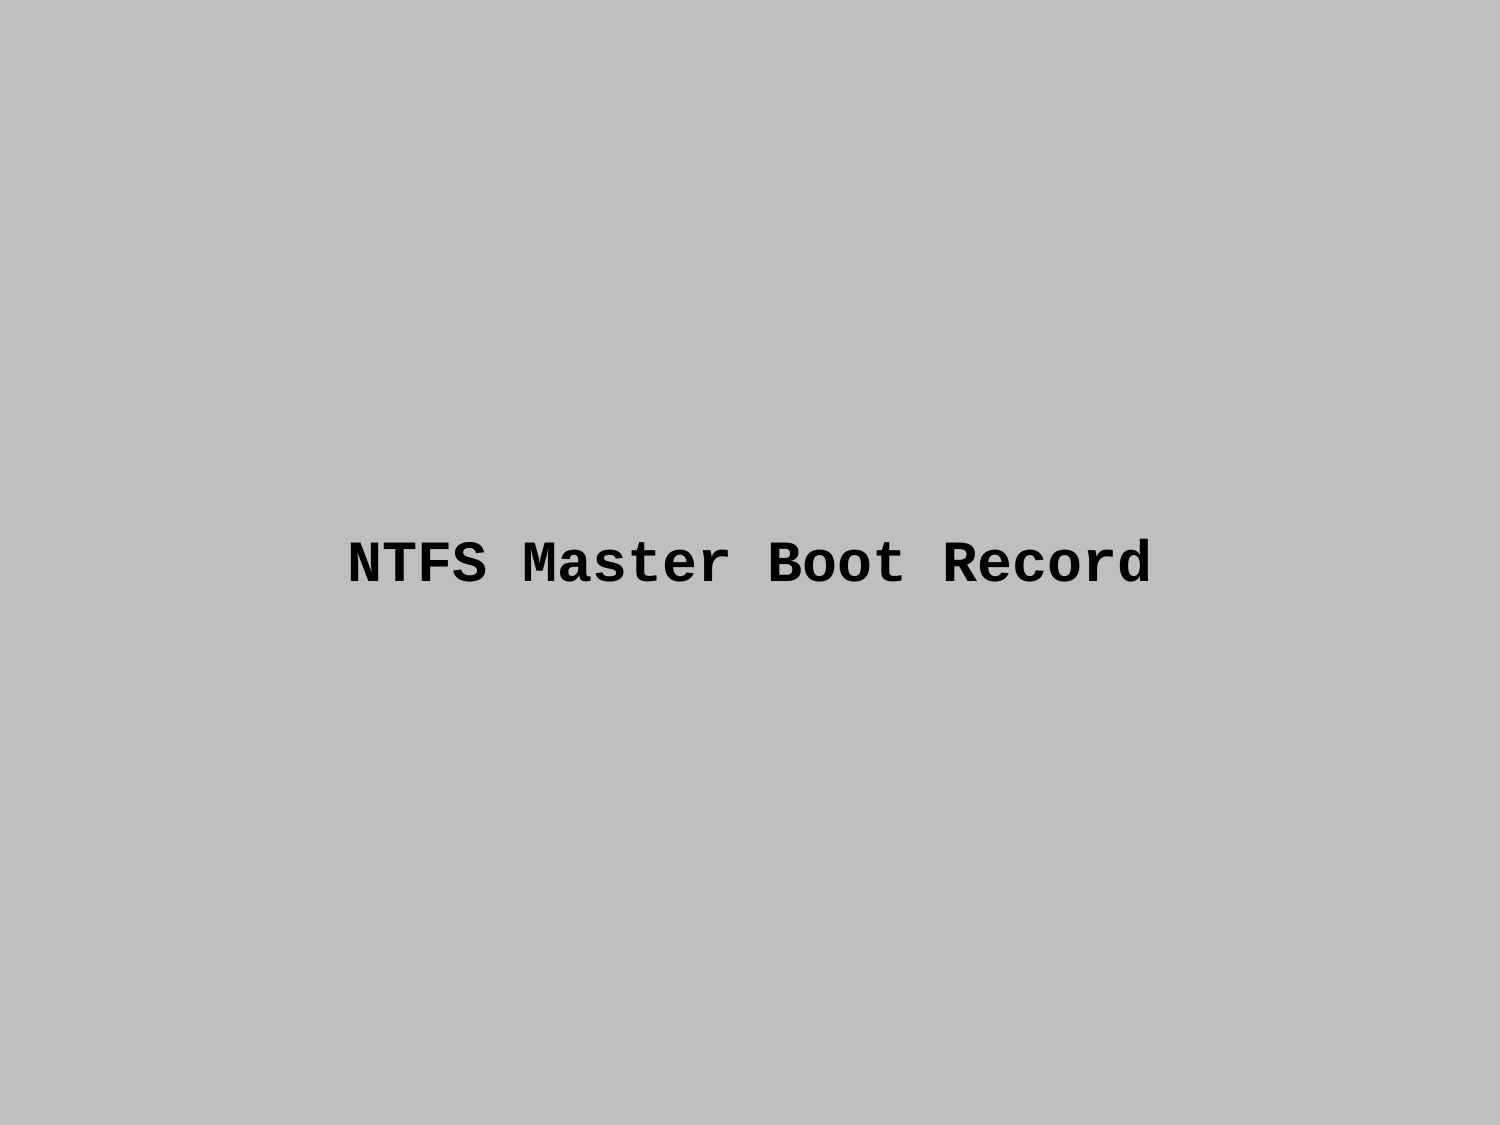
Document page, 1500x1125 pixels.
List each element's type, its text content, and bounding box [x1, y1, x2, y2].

title NTFS Master Boot Record [18, 452, 1482, 673]
